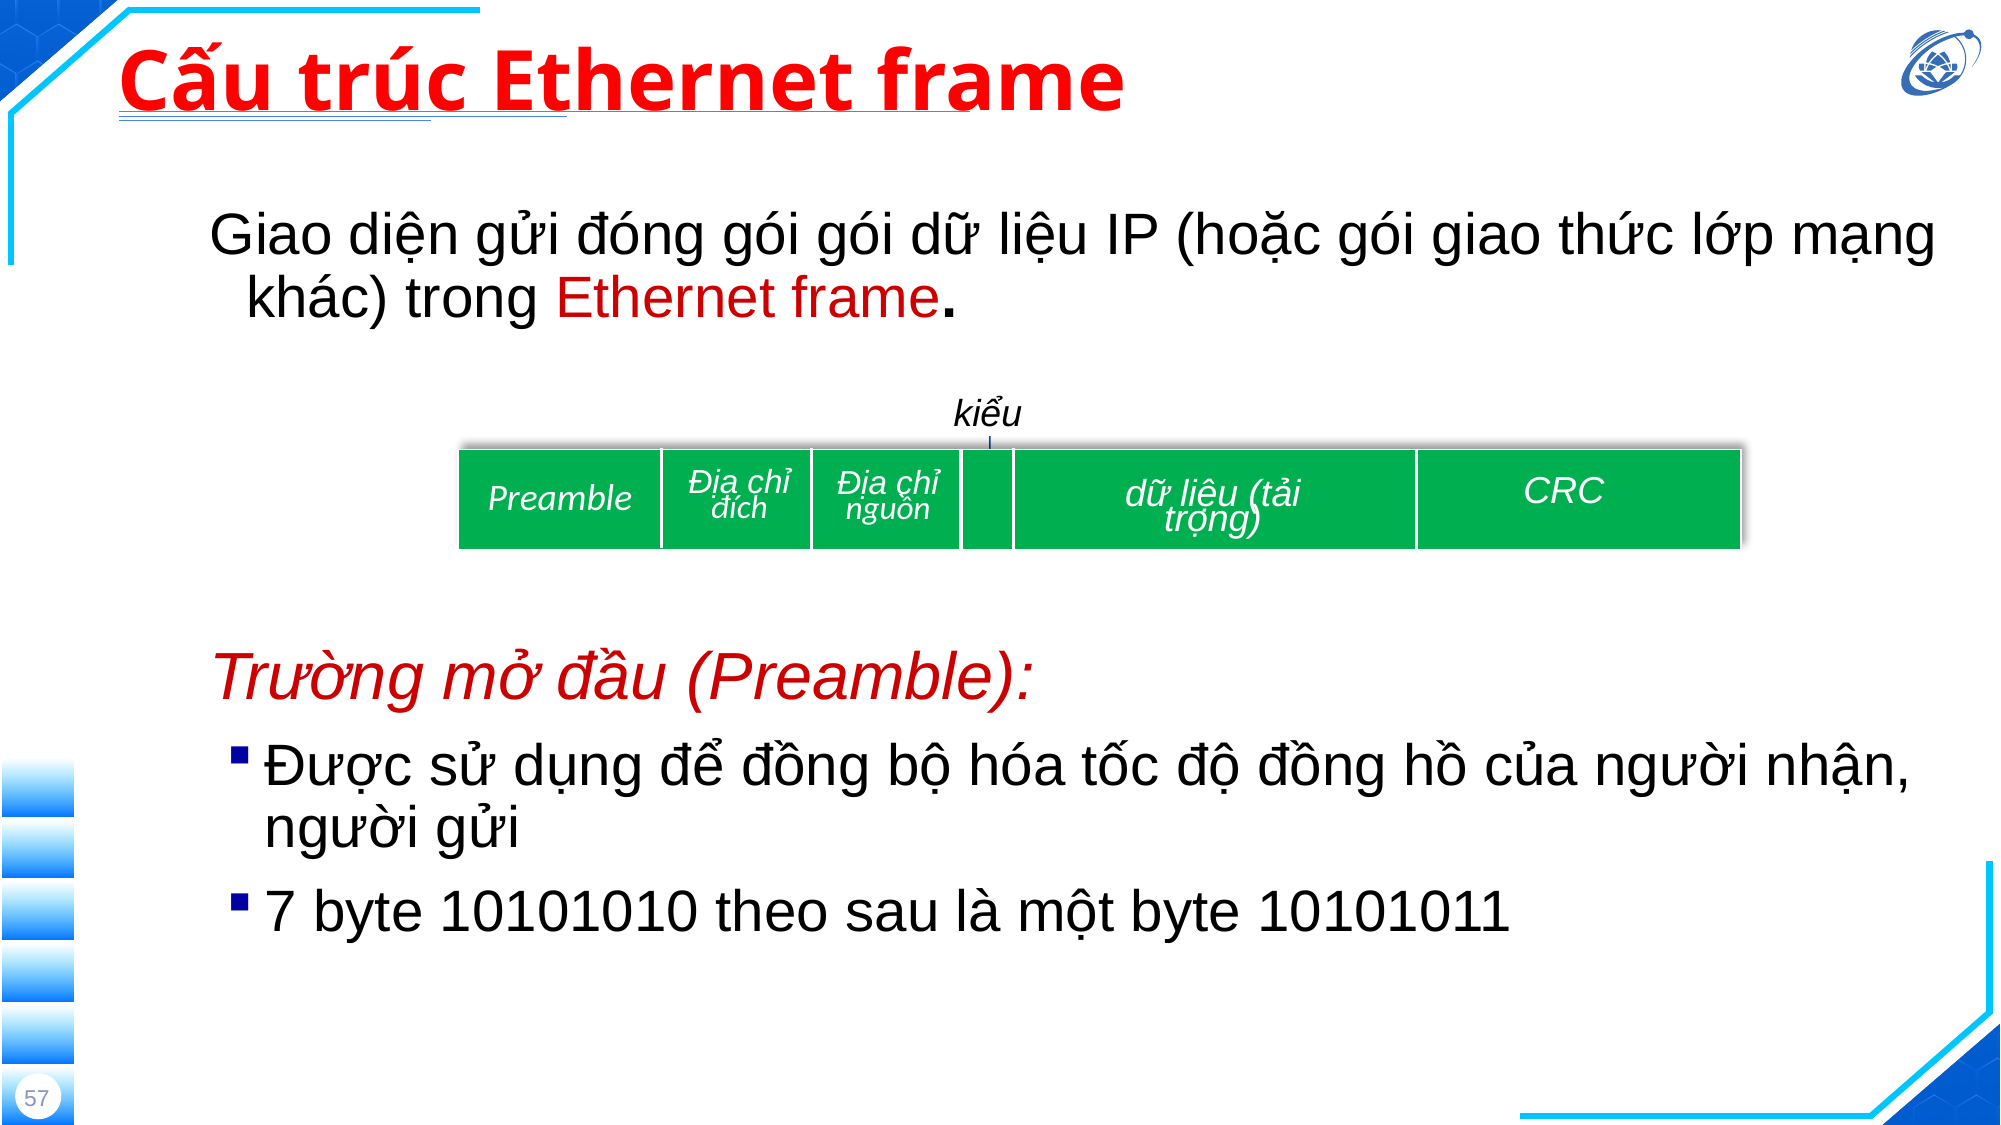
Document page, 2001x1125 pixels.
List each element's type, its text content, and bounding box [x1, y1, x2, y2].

text_box Giao diện gửi đóng gói gói dữ liệu IP (hoặc gói giao thức lớp mạng khác) trong Ethernet frame. [173, 197, 2000, 348]
text_box Trường mở đầu (Preamble): Được sử dụng để đồng bộ hóa tốc độ đồng hồ của người nhận, người gửi 7 byte 10101010 theo sau là một byte 10101011 [173, 634, 2000, 1125]
slide_number 57 [0, 1073, 117, 1122]
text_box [450, 381, 1741, 564]
title Cấu trúc Ethernet frame [117, 28, 1863, 106]
